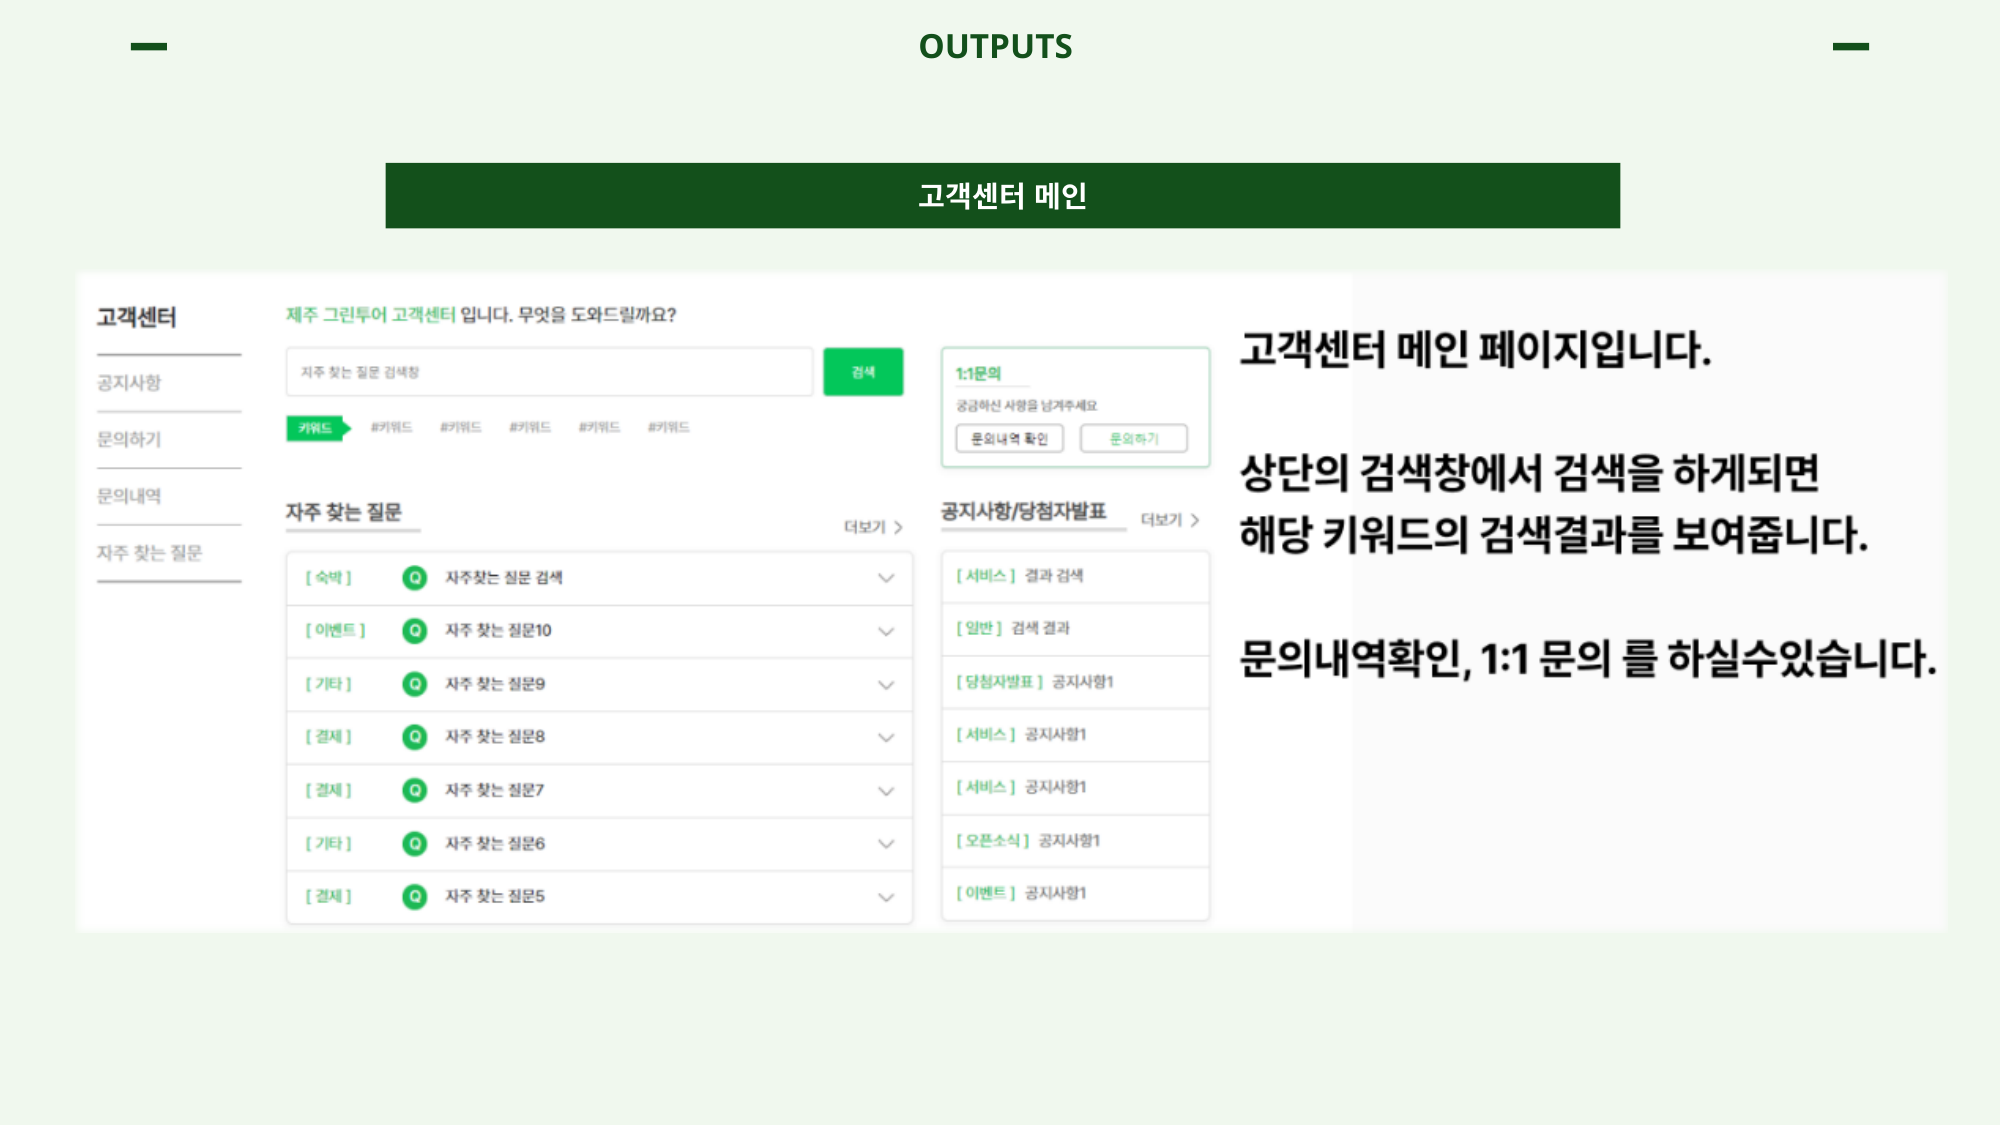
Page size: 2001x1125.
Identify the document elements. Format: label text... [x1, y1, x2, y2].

picture [74, 268, 1949, 934]
text_box [1832, 41, 1871, 52]
text_box [129, 41, 168, 52]
text_box [384, 161, 1622, 230]
text_box 고객센터 메인 [820, 170, 1181, 221]
text_box OUTPUTS [819, 18, 1181, 73]
